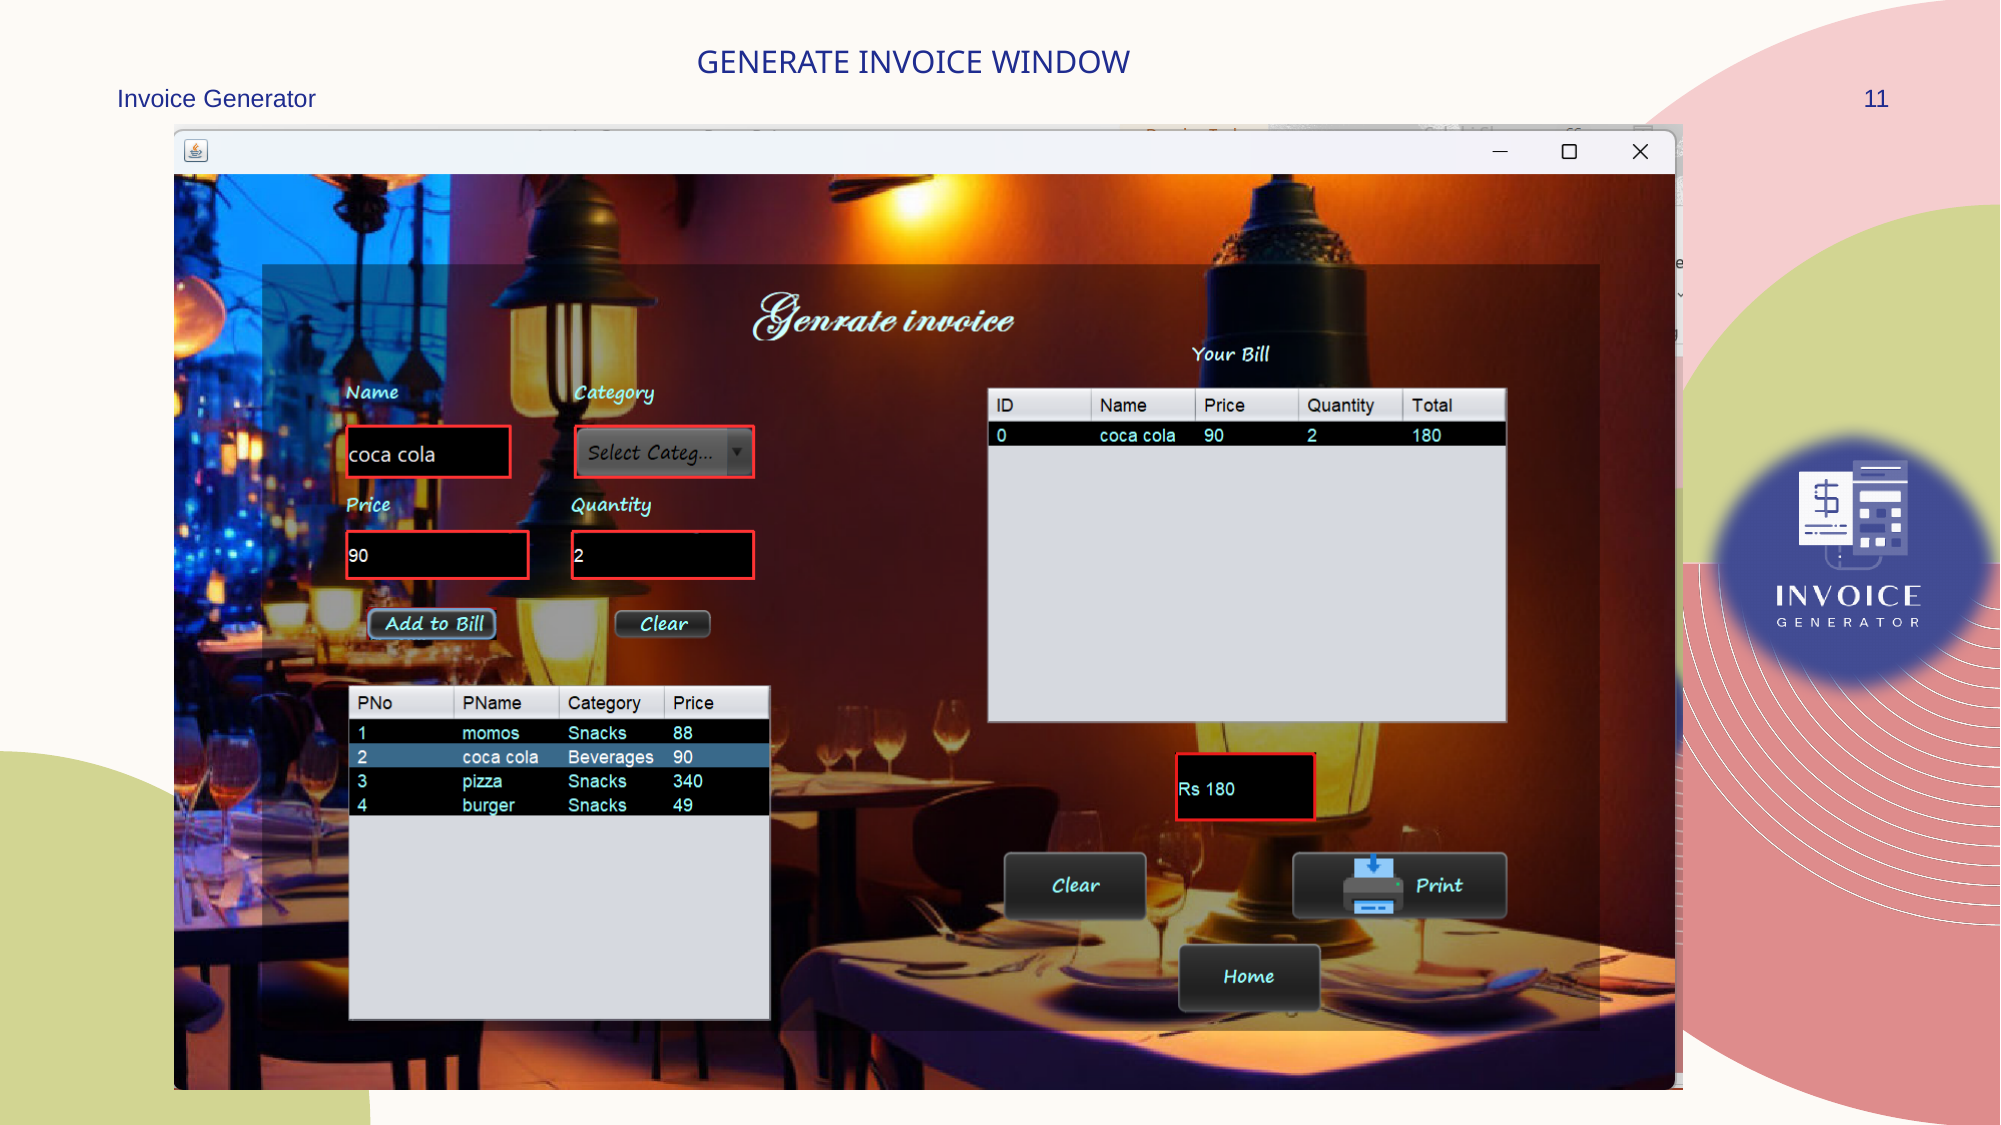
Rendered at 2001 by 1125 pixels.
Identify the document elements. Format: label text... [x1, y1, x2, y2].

list GENERATE INVOICE WINDOW [681, 35, 1207, 103]
picture [174, 124, 2000, 1090]
slide_number 11 [1795, 75, 1958, 120]
footer Invoice Generator [101, 75, 627, 120]
